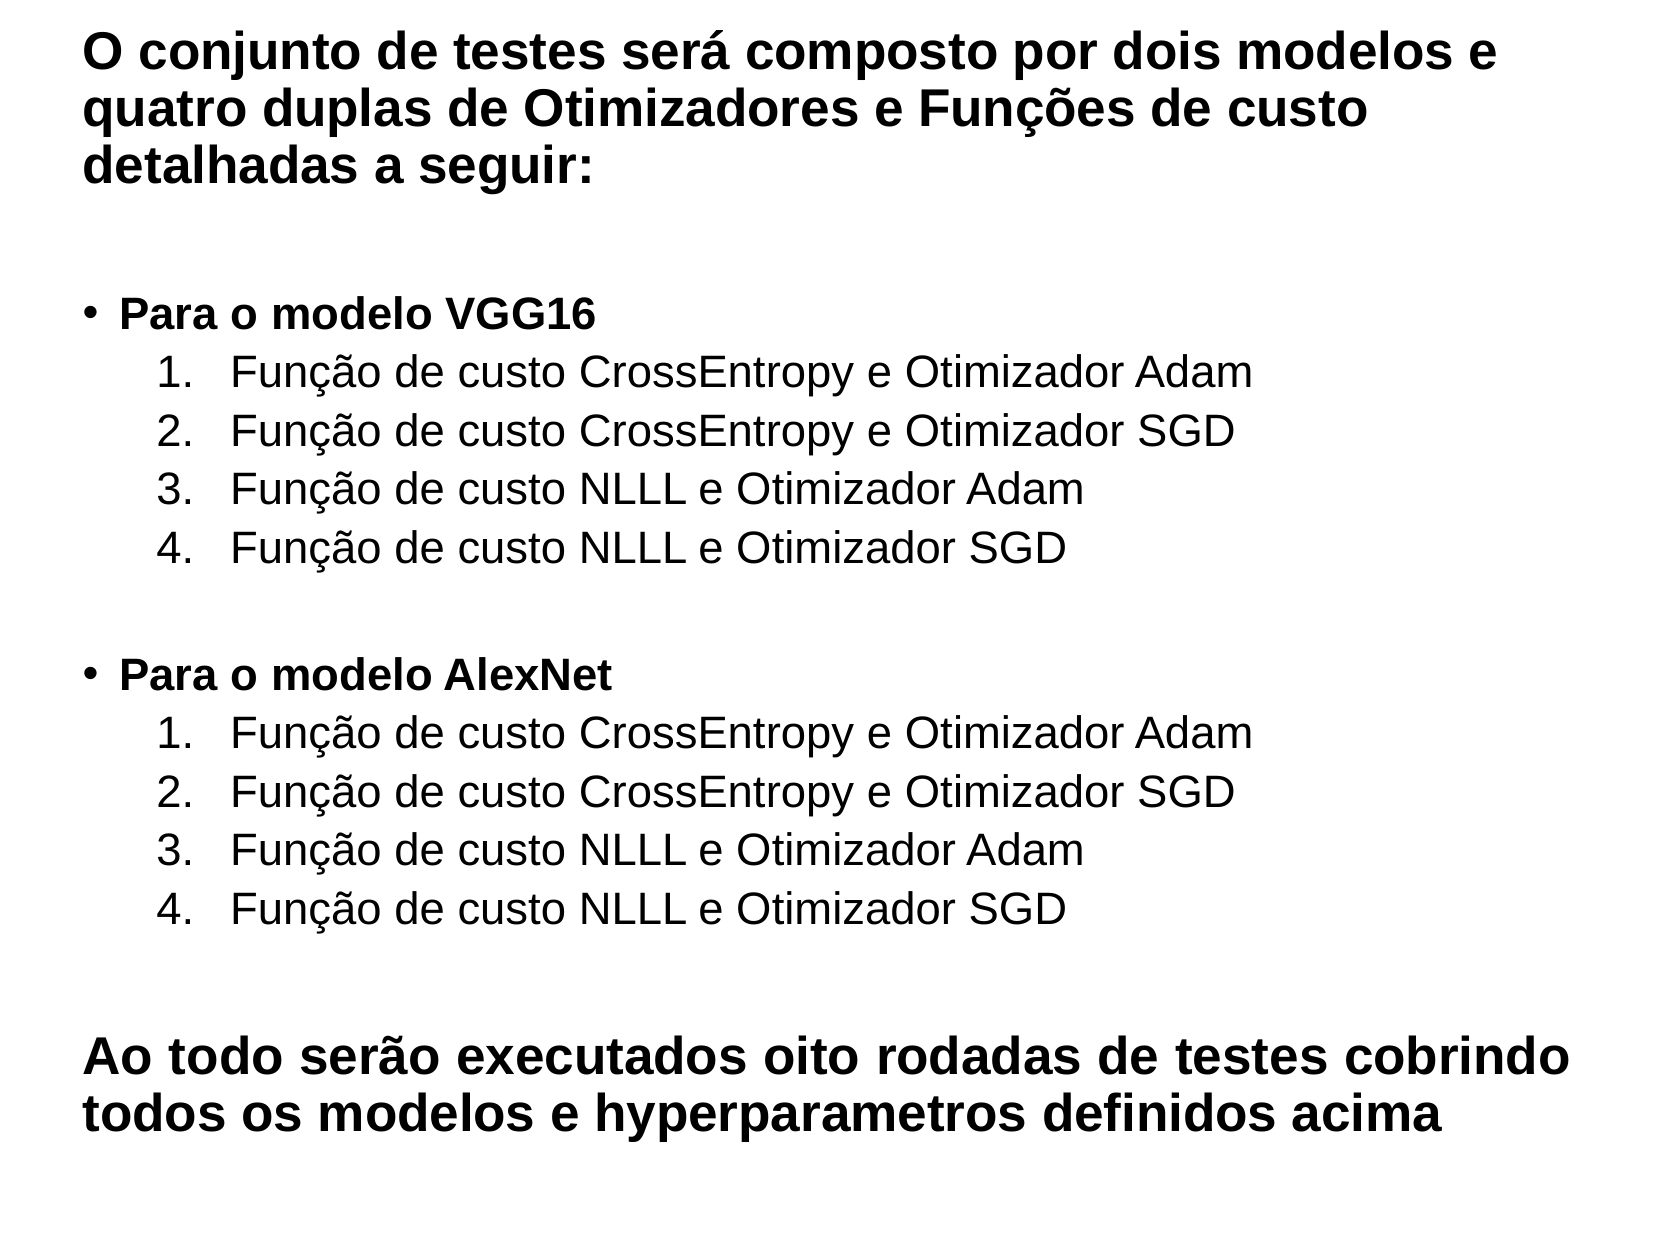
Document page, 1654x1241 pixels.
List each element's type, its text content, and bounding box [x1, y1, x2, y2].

list O conjunto de testes será composto por dois modelos e quatro duplas de Otimizadores e Funções de custo detalhadas a seguir: Para o modelo VGG16 Função de custo CrossEntropy e Otimizador Adam Função de custo CrossEntropy e Otimizador SGD Função de custo NLLL e Otimizador Adam Função de custo NLLL e Otimizador SGD Para o modelo AlexNet Função de custo CrossEntropy e Otimizador Adam Função de custo CrossEntropy e Otimizador SGD Função de custo NLLL e Otimizador Adam Função de custo NLLL e Otimizador SGD Ao todo serão executados oito rodadas de testes cobrindo todos os modelos e hyperparametros definidos acima [82, 23, 1571, 1206]
